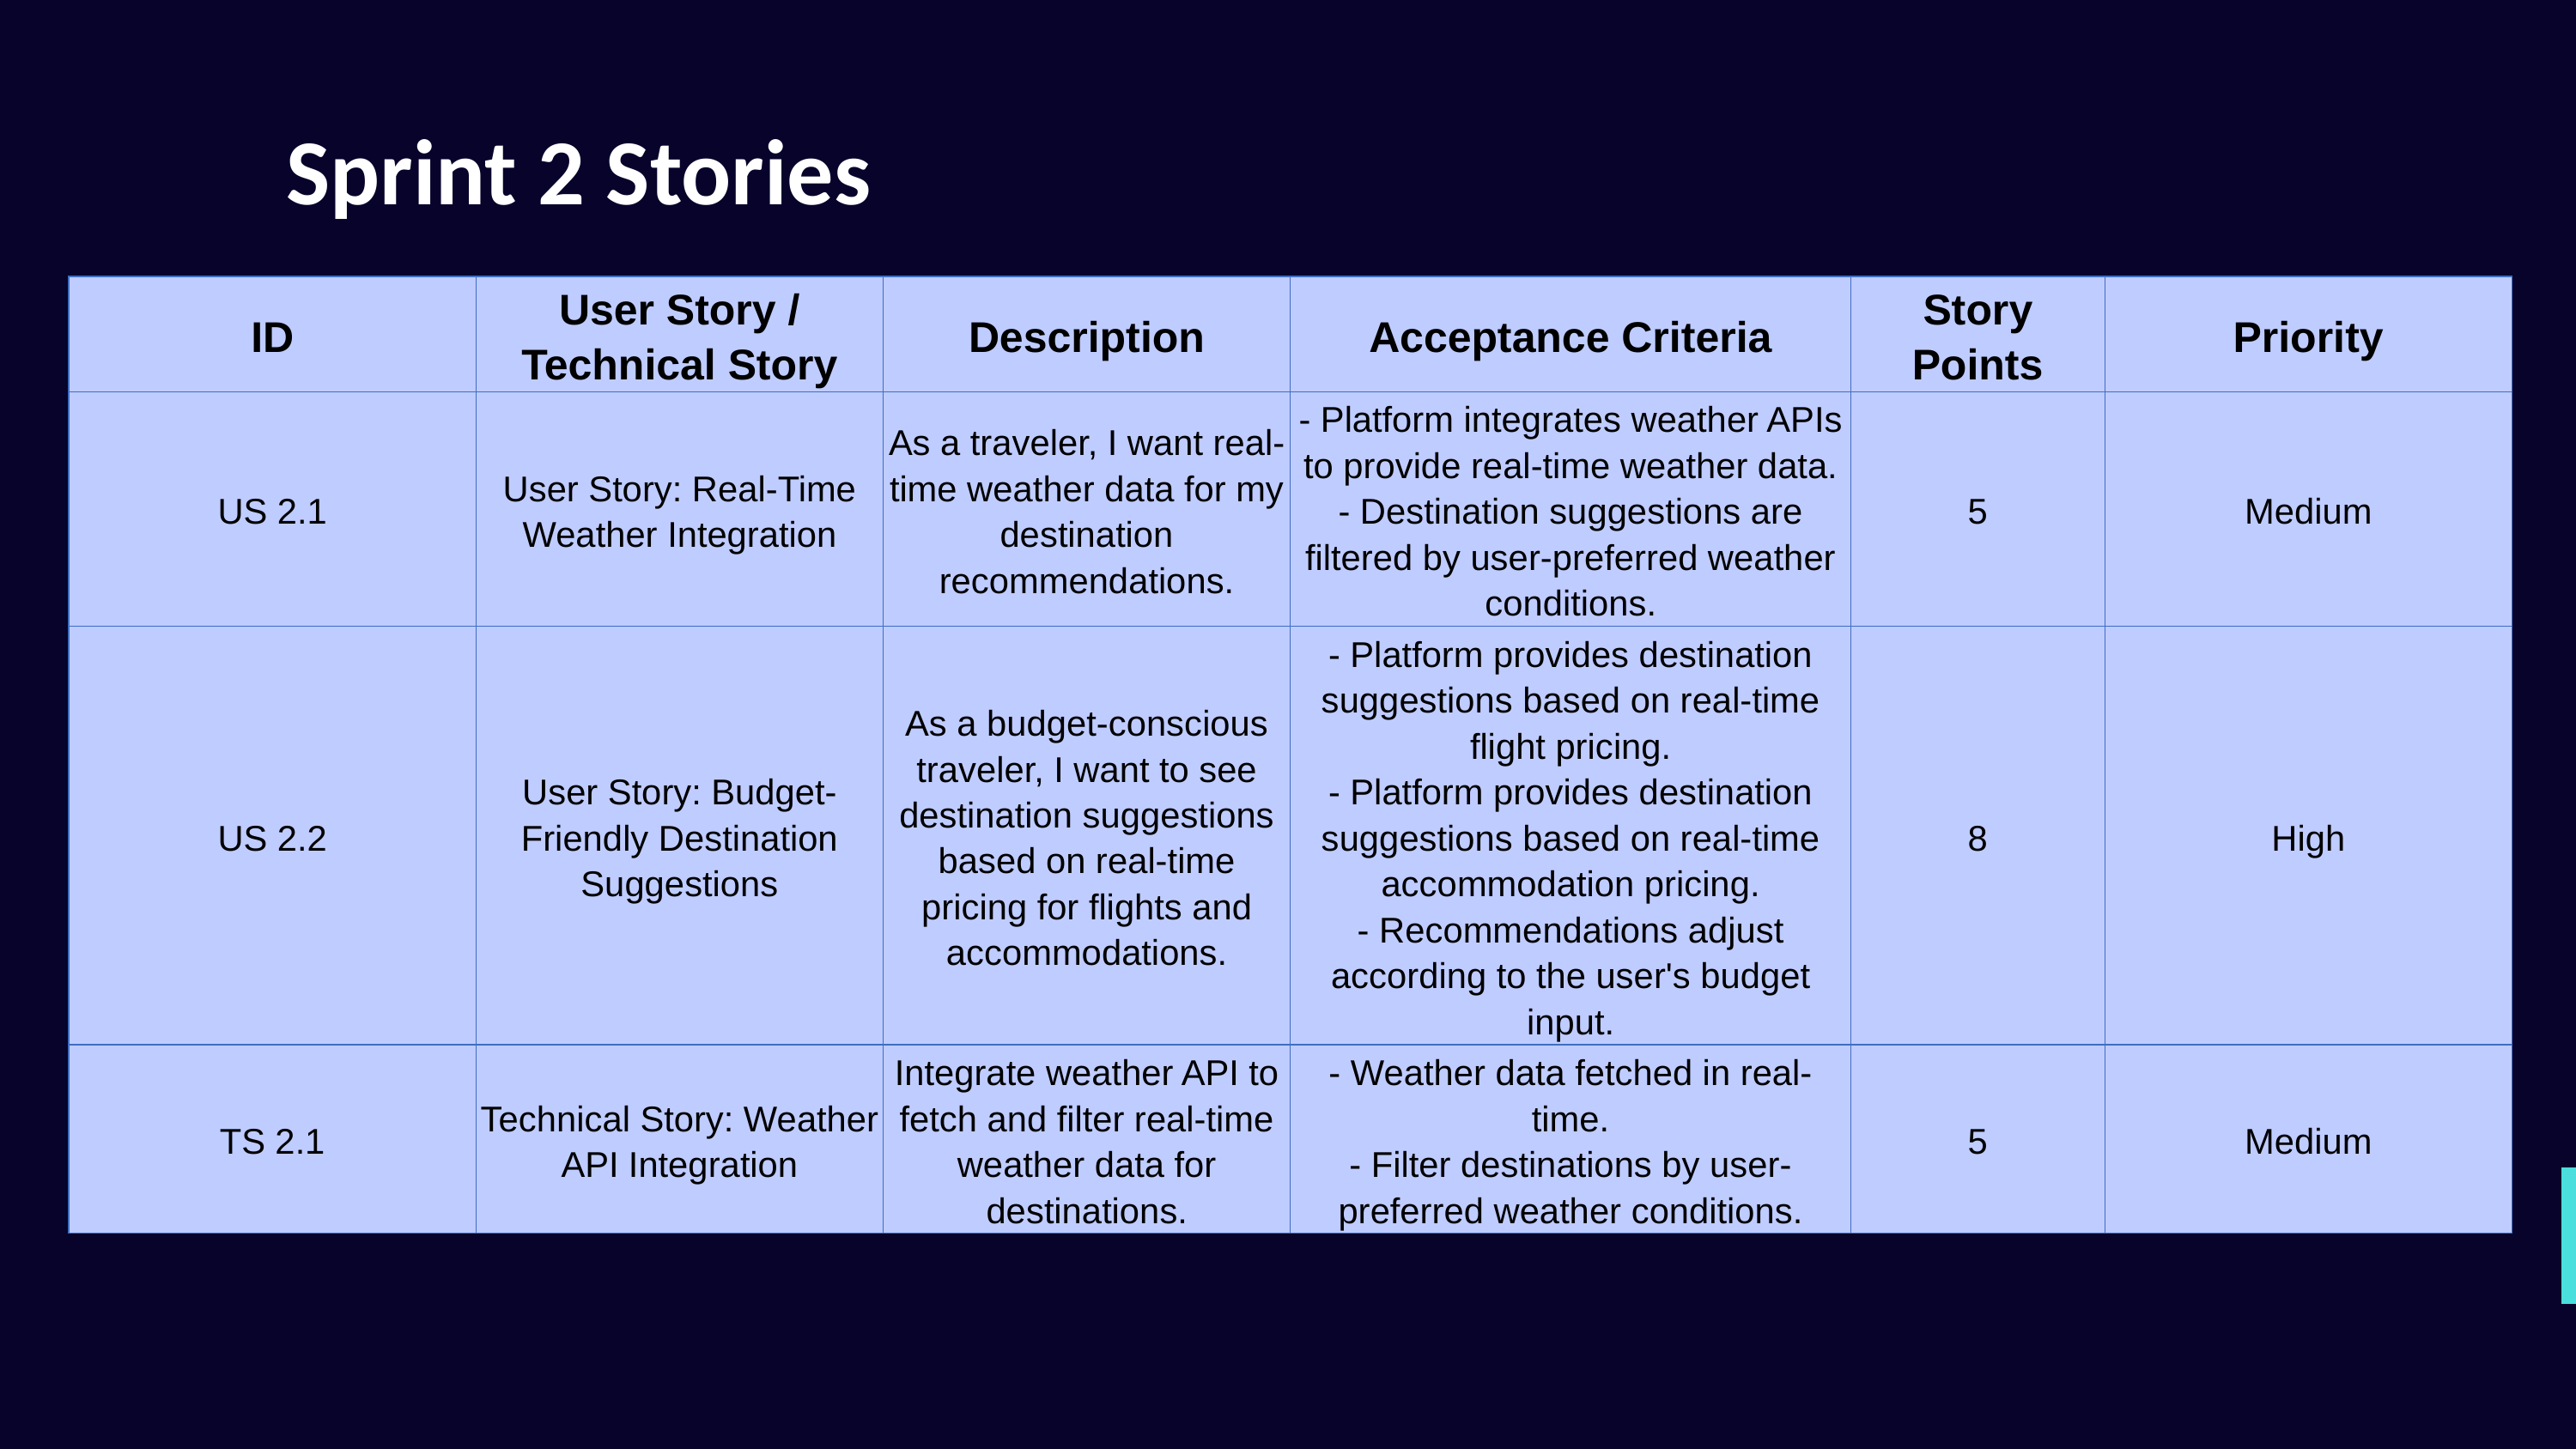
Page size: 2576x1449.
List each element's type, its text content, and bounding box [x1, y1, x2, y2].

table_header Acceptance Criteria [1291, 277, 1850, 391]
table_cell TS 2.1 [70, 1046, 476, 1233]
table_header Priority [2105, 277, 2512, 391]
table_cell US 2.1 [70, 392, 476, 626]
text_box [2561, 1166, 2576, 1304]
table_cell - Platform integrates weather APIs to provide real-time weather data. - Destination suggestions are filtered by user-preferred weather conditions. [1291, 392, 1850, 626]
table_header Story Points [1851, 277, 2105, 391]
table_cell High [2105, 627, 2512, 1044]
table_header ID [70, 277, 476, 391]
table_cell Integrate weather API to fetch and filter real-time weather data for destinations. [884, 1046, 1290, 1233]
table_cell - Platform provides destination suggestions based on real-time flight pricing. - Platform provides destination suggestions based on real-time accommodation pricing. - Recommendations adjust according to the user's budget input. [1291, 627, 1850, 1044]
text_box Sprint 2 Stories [273, 99, 1643, 276]
table_cell User Story: Real-Time Weather Integration [477, 392, 883, 626]
table_cell As a budget-conscious traveler, I want to see destination suggestions based on real-time pricing for flights and accommodations. [884, 627, 1290, 1044]
table_cell Technical Story: Weather API Integration [477, 1046, 883, 1233]
table_cell 8 [1851, 627, 2105, 1044]
table_header Description [884, 277, 1290, 391]
table_cell US 2.2 [70, 627, 476, 1044]
table_cell 5 [1851, 1046, 2105, 1233]
table_header User Story / Technical Story [477, 277, 883, 391]
table_cell 5 [1851, 392, 2105, 626]
table_cell As a traveler, I want real-time weather data for my destination recommendations. [884, 392, 1290, 626]
table_cell User Story: Budget-Friendly Destination Suggestions [477, 627, 883, 1044]
table_cell Medium [2105, 392, 2512, 626]
table_cell - Weather data fetched in real-time. - Filter destinations by user-preferred weather conditions. [1291, 1046, 1850, 1233]
table_cell Medium [2105, 1046, 2512, 1233]
